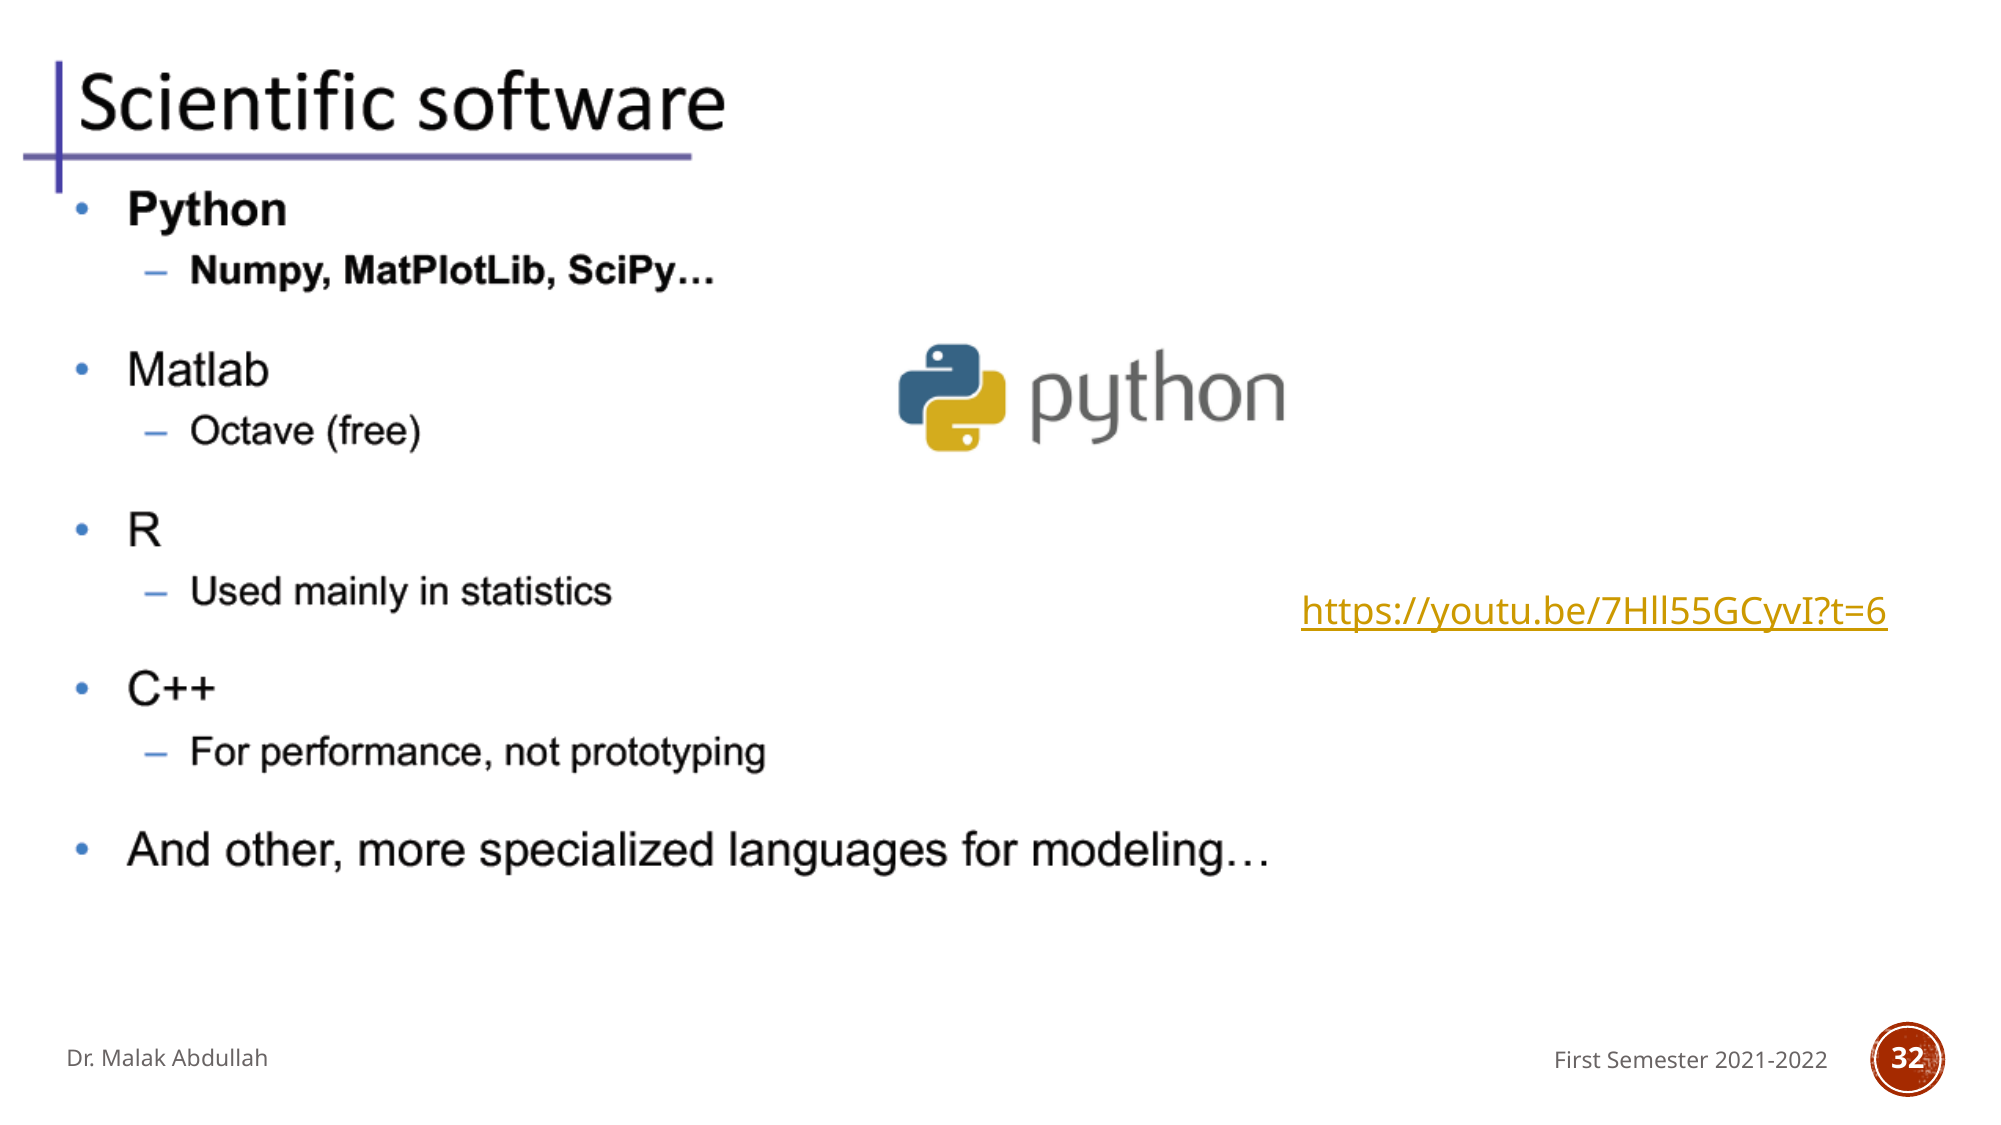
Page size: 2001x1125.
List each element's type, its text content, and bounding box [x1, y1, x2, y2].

footer Dr. Malak Abdullah [51, 1028, 1217, 1089]
picture [3, 0, 1375, 910]
slide_number First Semester 2021-2022 [1306, 1028, 1844, 1089]
slide_number 32 [1855, 1028, 1961, 1089]
text_box https://youtu.be/7Hll55GCyvI?t=6 [1375, 580, 1903, 691]
